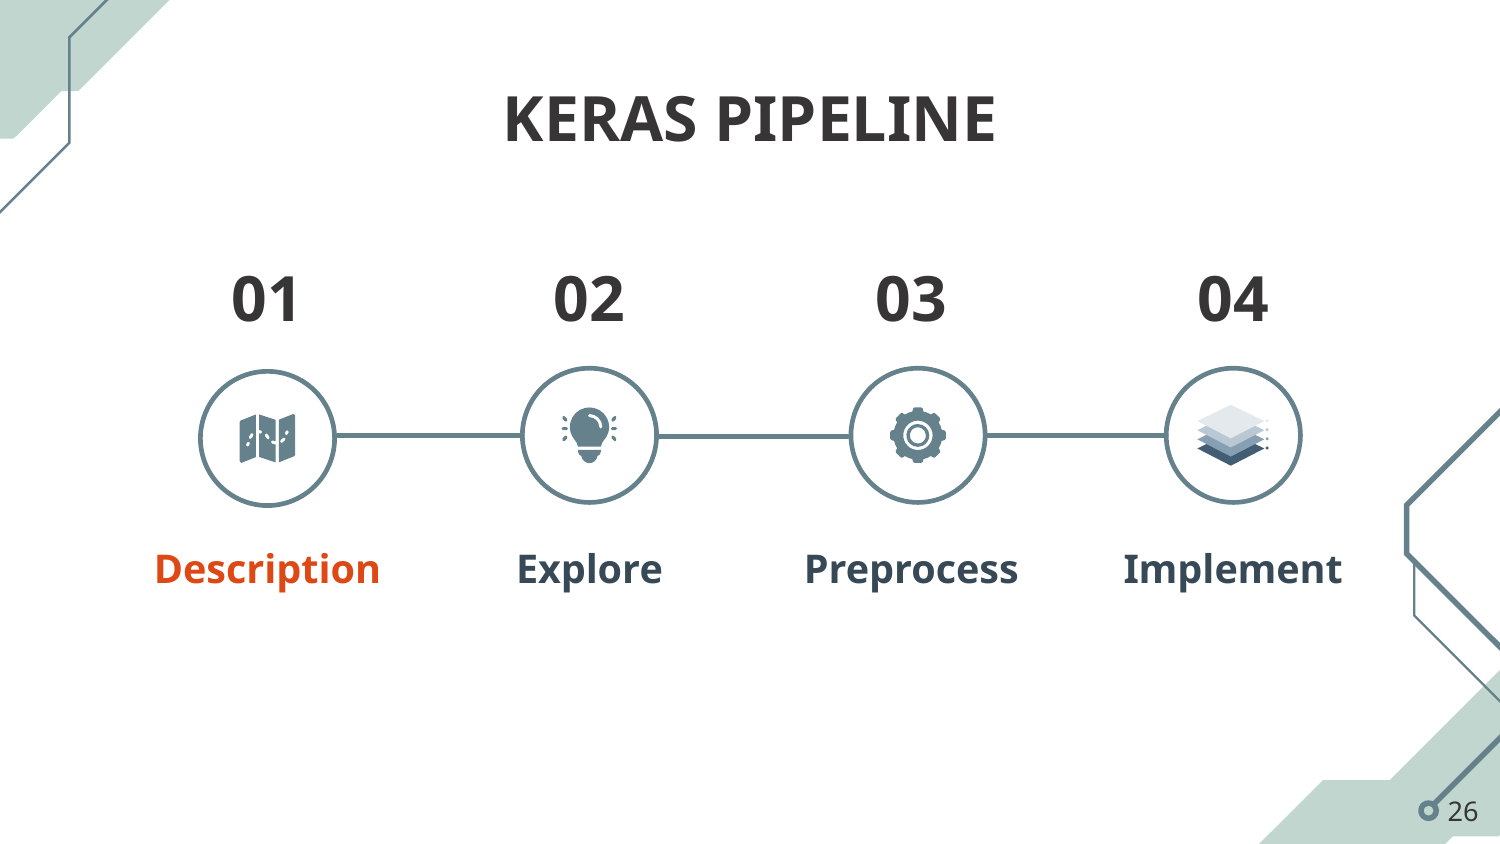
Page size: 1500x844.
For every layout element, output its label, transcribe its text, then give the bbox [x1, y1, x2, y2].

subtitle Explore [440, 537, 739, 599]
subtitle 02 [462, 253, 717, 340]
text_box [200, 371, 335, 506]
subtitle 04 [1106, 253, 1360, 340]
slide_number ‹#› [1403, 779, 1494, 844]
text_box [1197, 404, 1270, 466]
subtitle 03 [784, 253, 1039, 340]
title KERAS PIPELINE [118, 63, 1382, 161]
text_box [850, 367, 986, 503]
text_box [522, 367, 657, 503]
subtitle Implement [1084, 537, 1383, 599]
subtitle 01 [140, 253, 395, 340]
text_box [1166, 368, 1301, 503]
subtitle Preprocess [762, 537, 1061, 599]
subtitle Description [118, 537, 417, 599]
